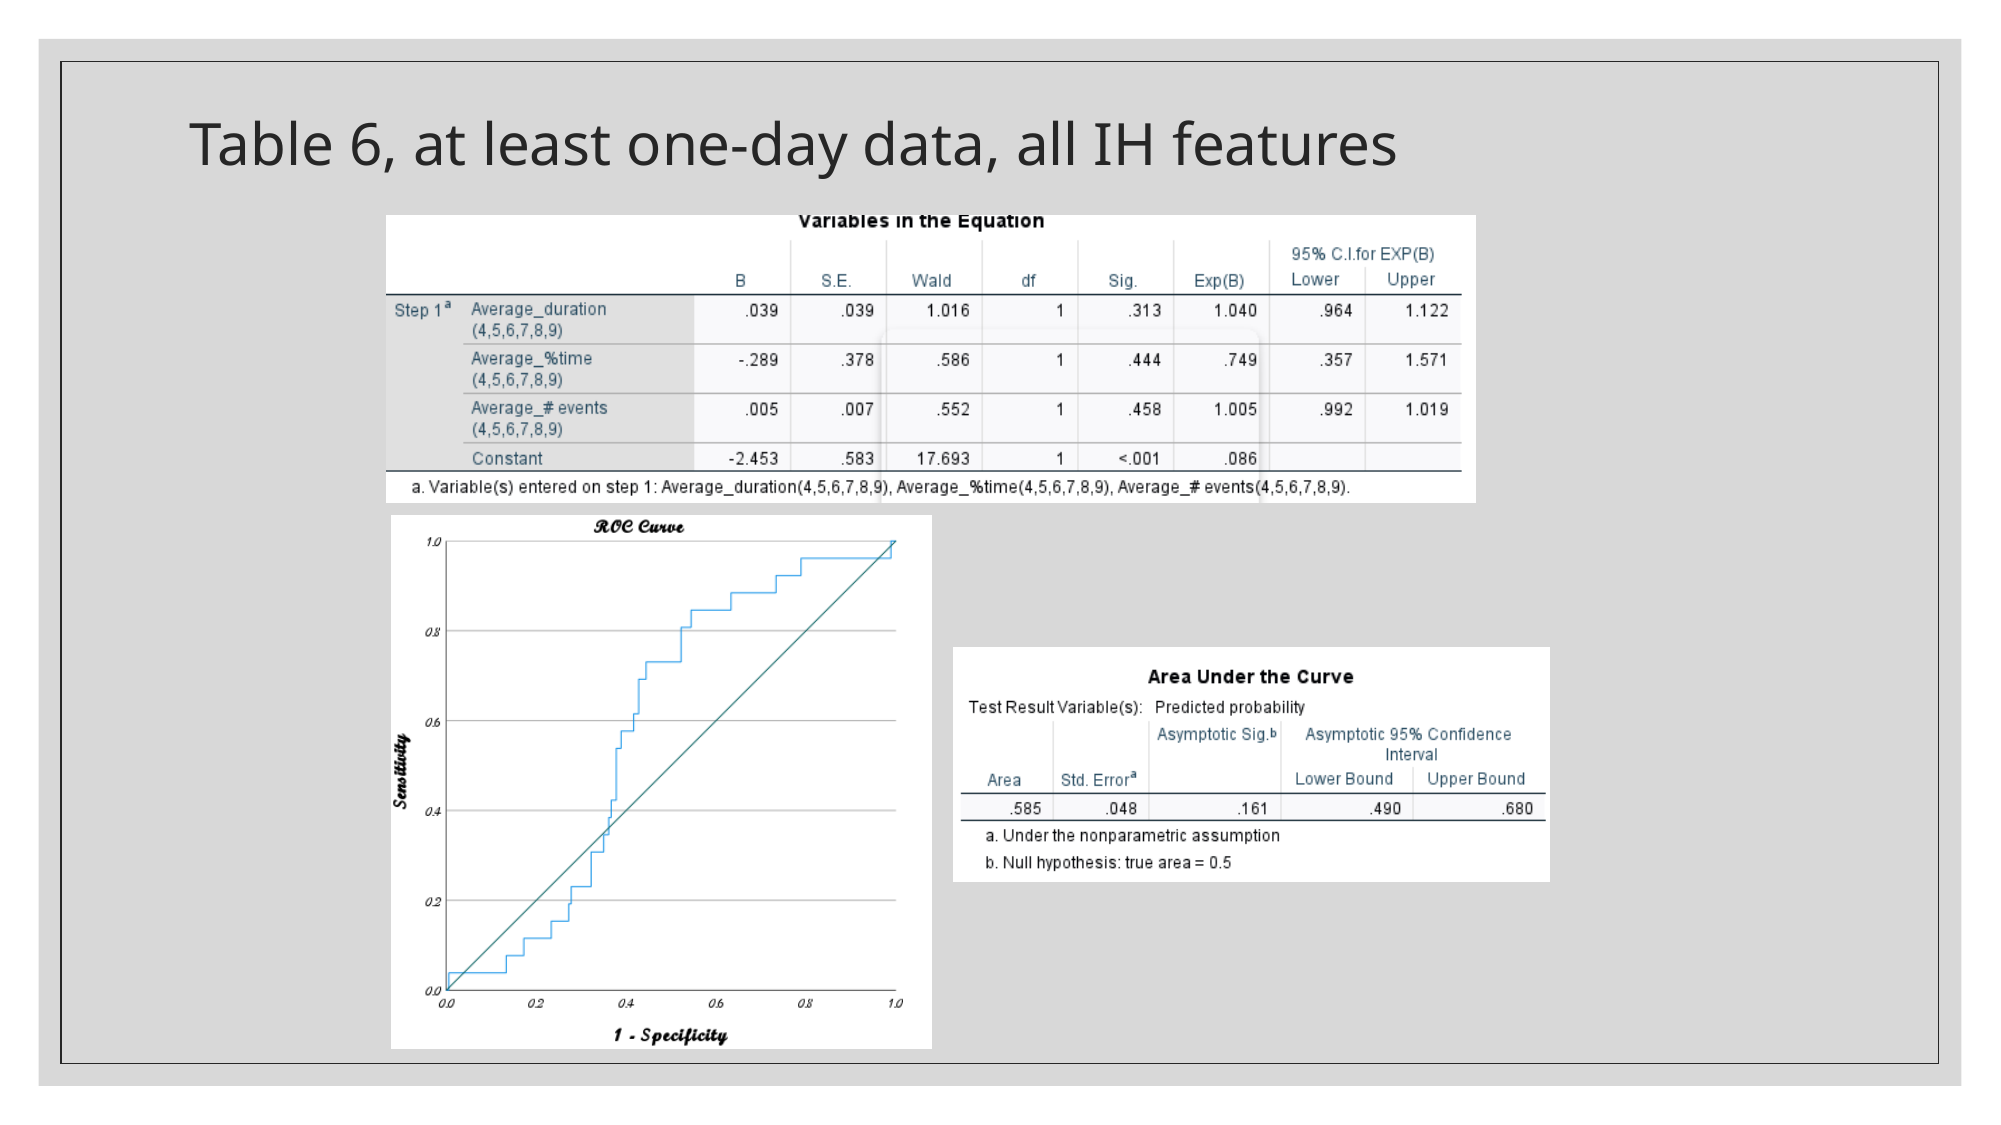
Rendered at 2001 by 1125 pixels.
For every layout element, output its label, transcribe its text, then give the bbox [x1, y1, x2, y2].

picture [386, 215, 1476, 503]
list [391, 515, 932, 1049]
title Table 6, at least one-day data, all IH features [174, 105, 1825, 188]
picture [953, 647, 1550, 882]
